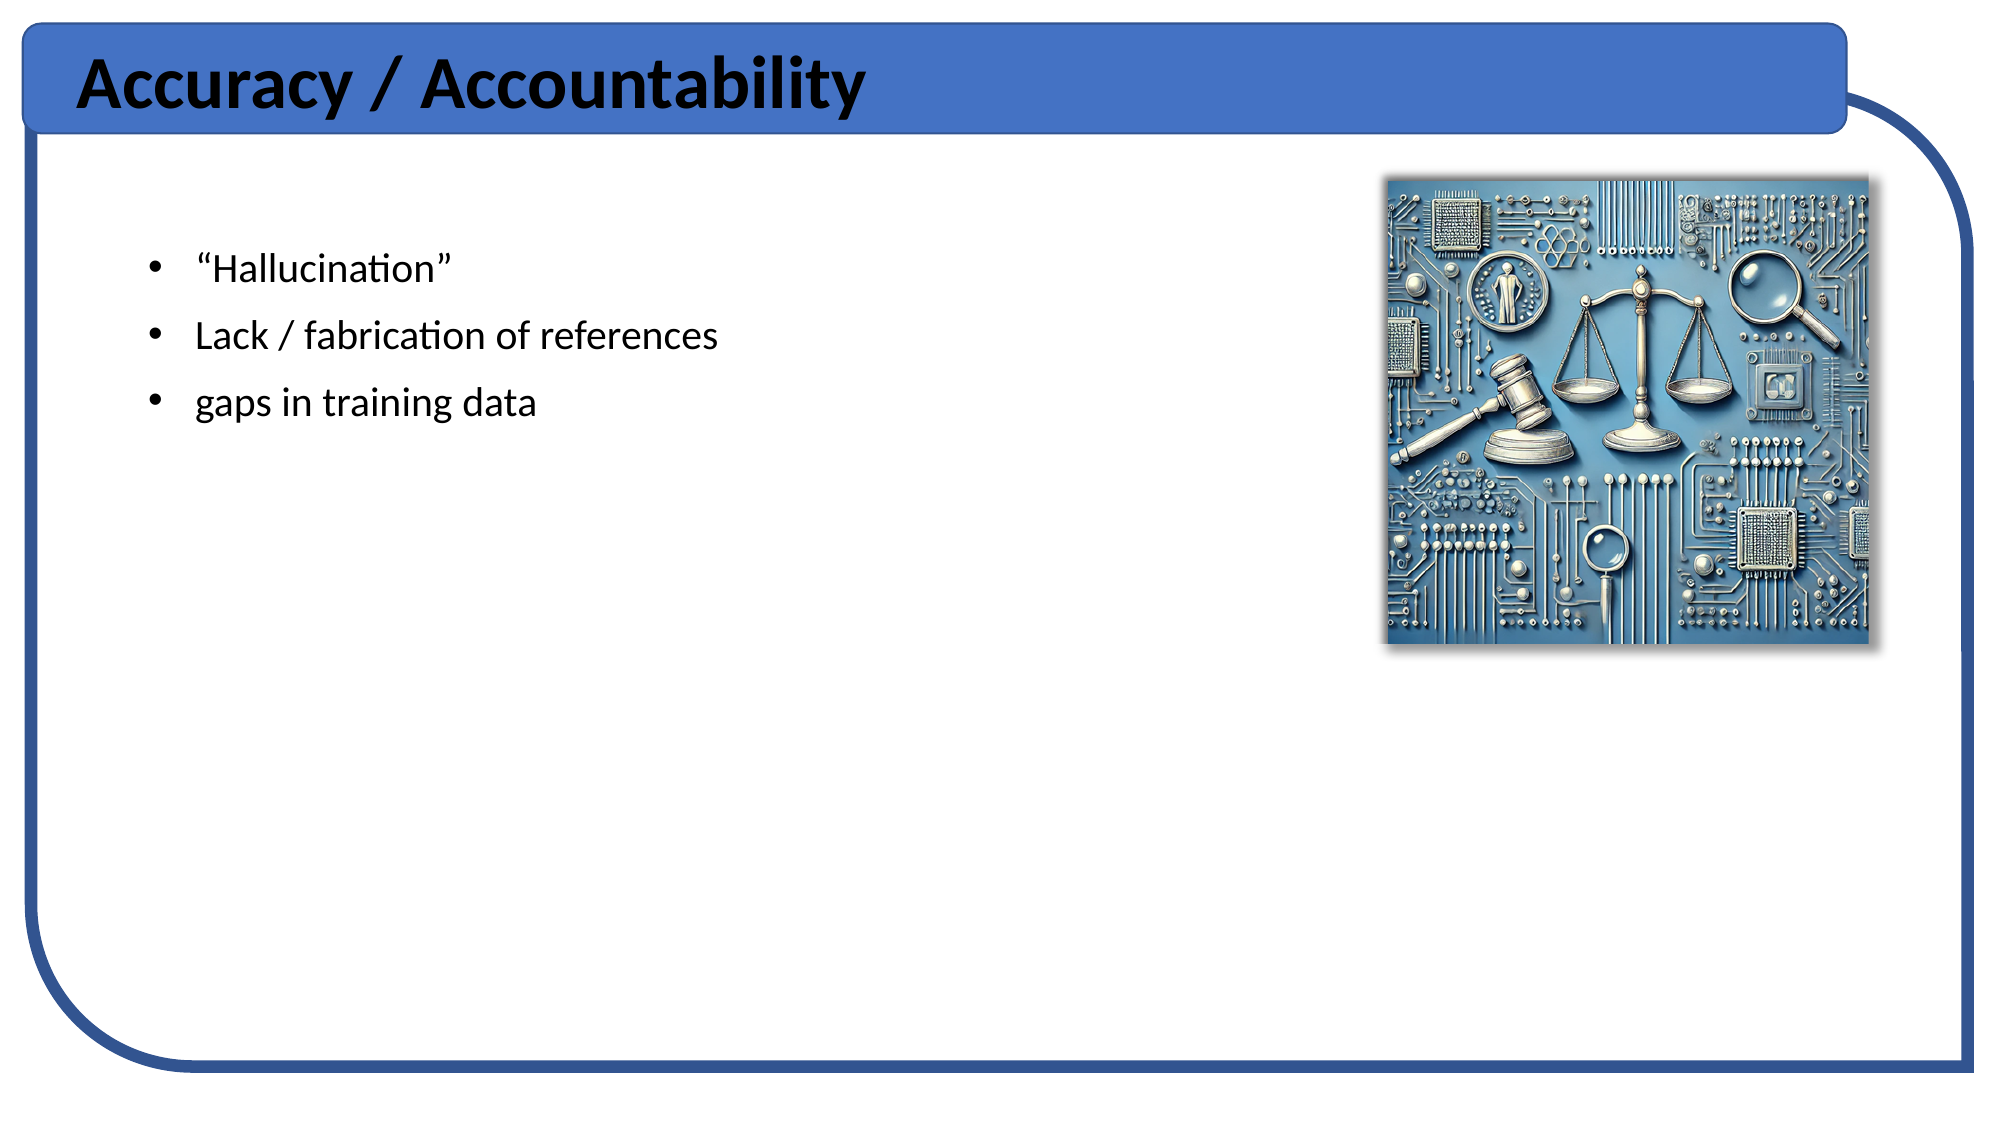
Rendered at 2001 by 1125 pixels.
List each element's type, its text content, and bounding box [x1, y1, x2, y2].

picture [1372, 165, 1869, 644]
text_box “Hallucination” Lack / fabrication of references gaps in training data [133, 233, 1346, 432]
text_box Accuracy / Accountability [21, 22, 1848, 135]
text_box [29, 97, 1969, 1068]
